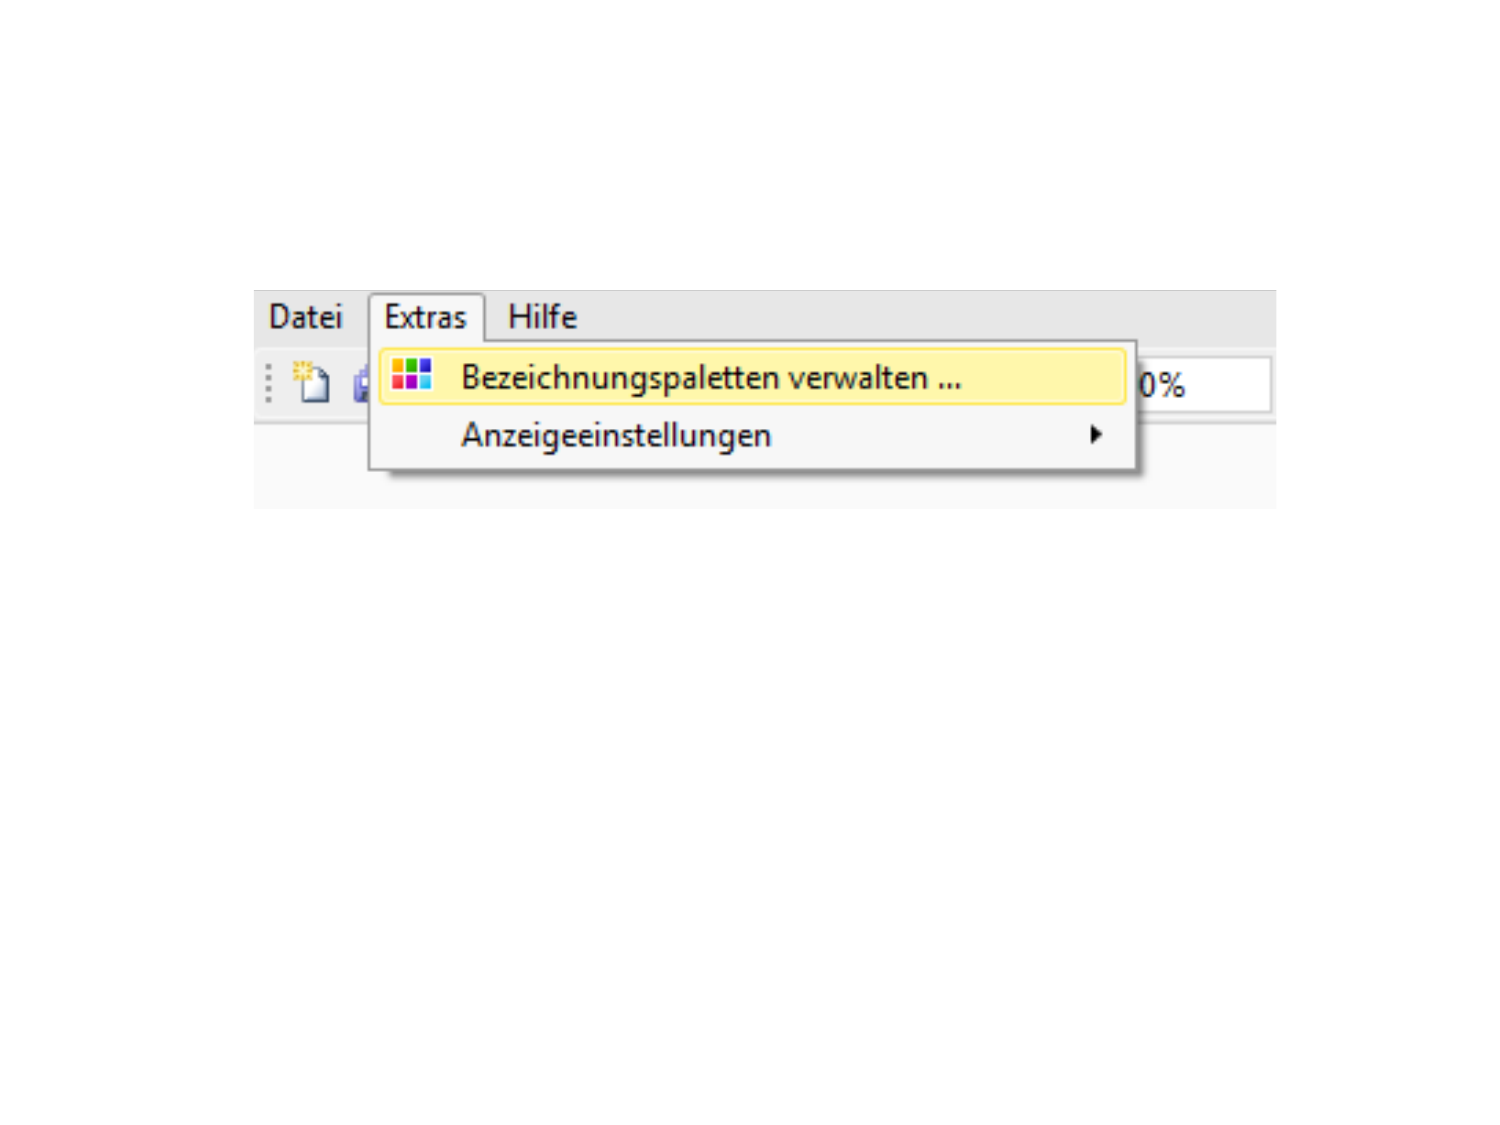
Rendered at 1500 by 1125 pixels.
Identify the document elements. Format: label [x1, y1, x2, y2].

picture [253, 290, 1277, 509]
